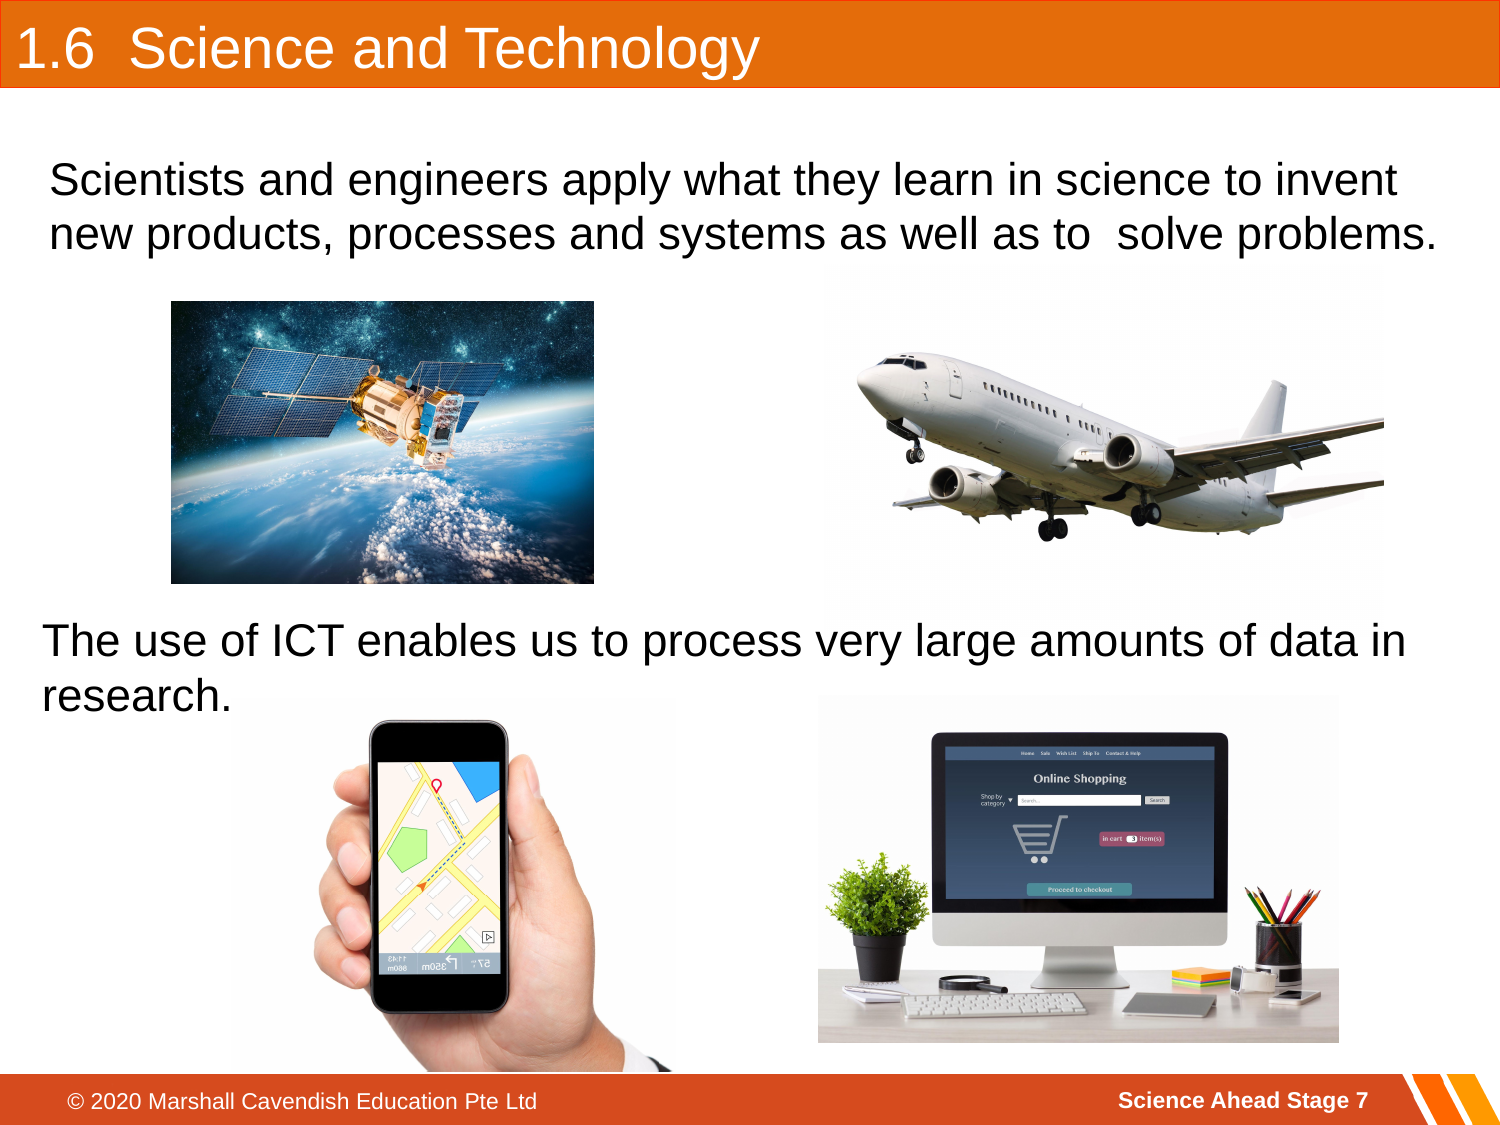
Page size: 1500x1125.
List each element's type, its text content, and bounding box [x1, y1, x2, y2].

text_box 1.6 Science and Technology [0, 0, 1500, 91]
picture [230, 697, 676, 1072]
picture [0, 1074, 1500, 1125]
text_box The use of ICT enables us to process very large amounts of data in research. [26, 602, 1483, 728]
picture [170, 301, 594, 584]
footer Science Ahead Stage 7 [937, 1075, 1384, 1124]
picture [818, 695, 1339, 1044]
picture [824, 263, 1384, 638]
text_box Scientists and engineers apply what they learn in science to invent new products, processes and systems as well as to solve problems. [34, 141, 1476, 267]
